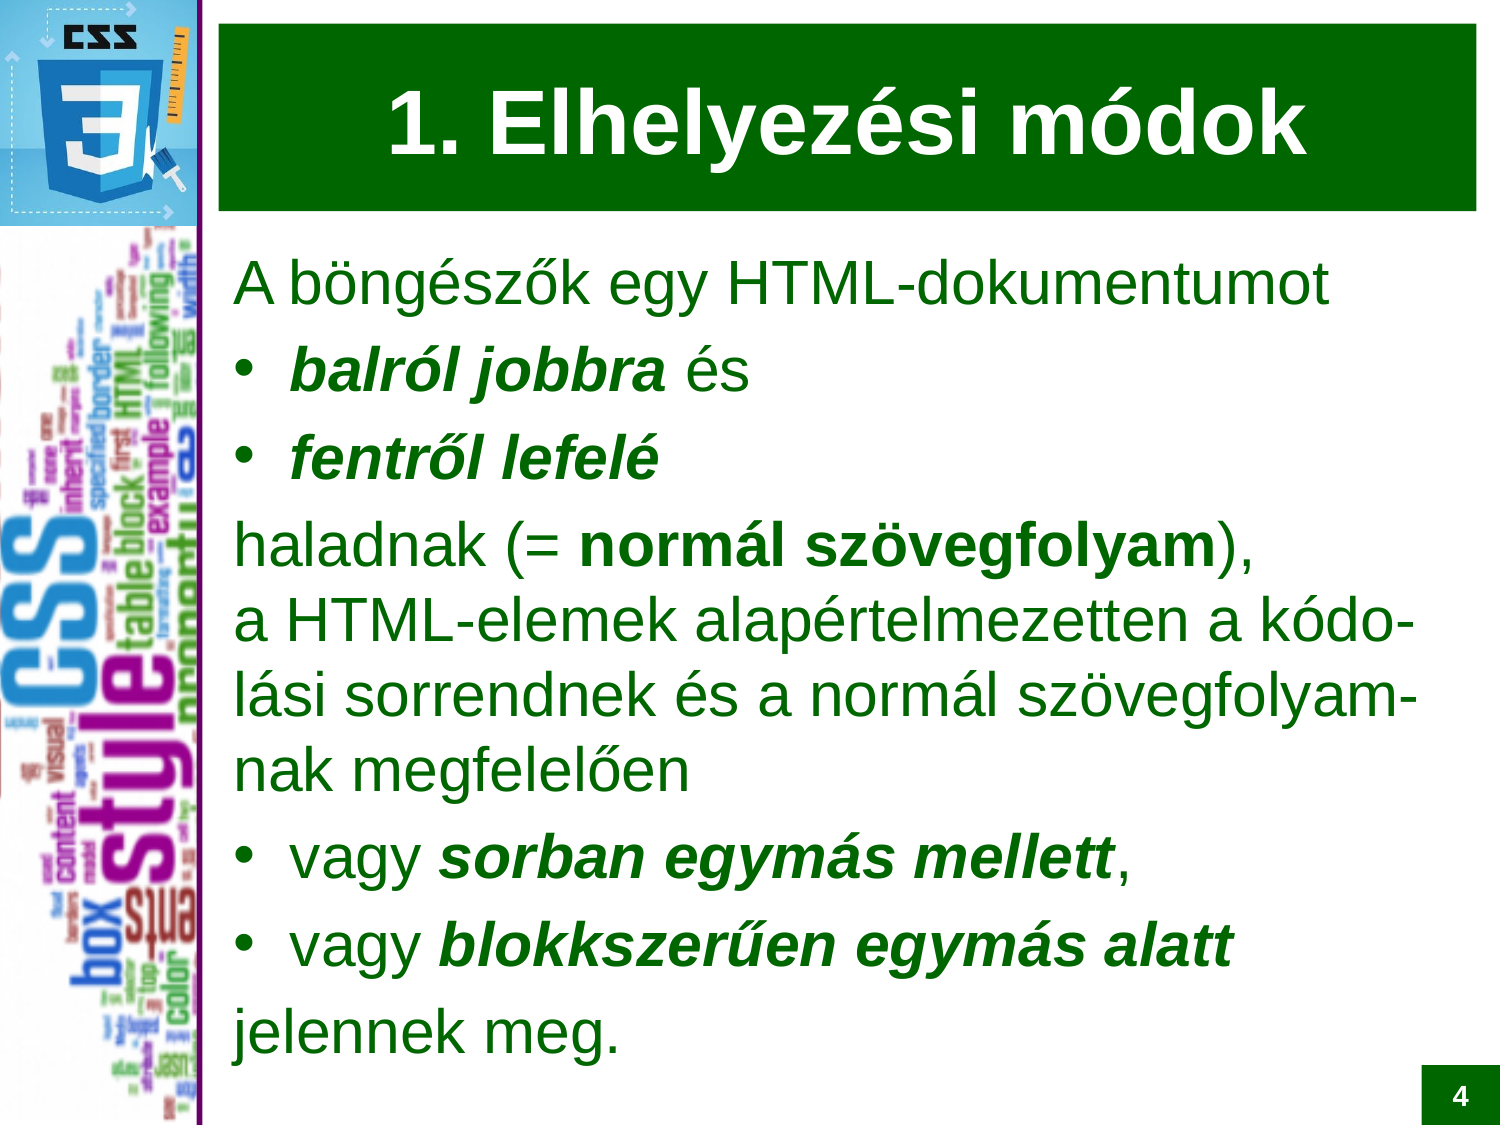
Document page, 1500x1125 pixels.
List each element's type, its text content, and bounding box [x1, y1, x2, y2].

slide_number 4 [1421, 1065, 1500, 1125]
title 1. Elhelyezési módok [218, 23, 1477, 212]
picture [0, 0, 197, 1125]
list A böngészők egy HTML-dokumentumot balról jobbra és fentről lefelé haladnak (= normál szövegfolyam), a HTML-elemek alapértelmezetten a kódo-lási sorrendnek és a normál szövegfolyam-nak megfelelően vagy sorban egymás mellett, vagy blokkszerűen egymás alatt jelennek meg. [218, 234, 1471, 1094]
